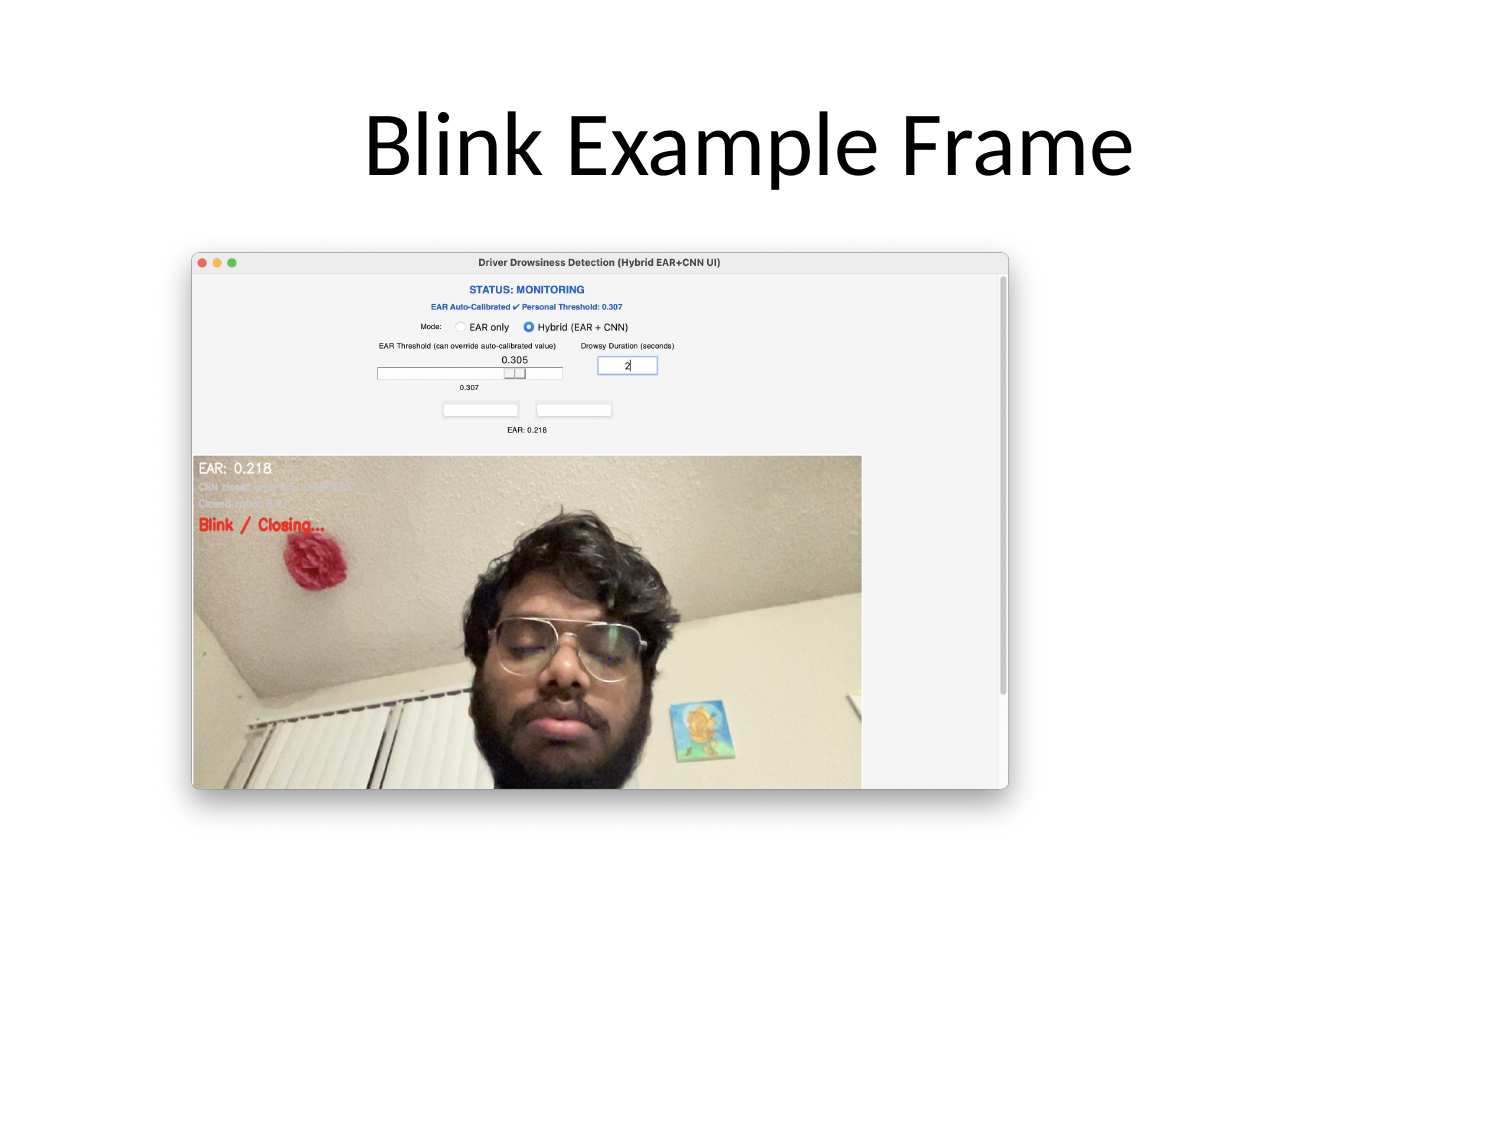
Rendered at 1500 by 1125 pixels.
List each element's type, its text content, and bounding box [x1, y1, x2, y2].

picture [149, 224, 1051, 844]
title Blink Example Frame [75, 45, 1425, 233]
